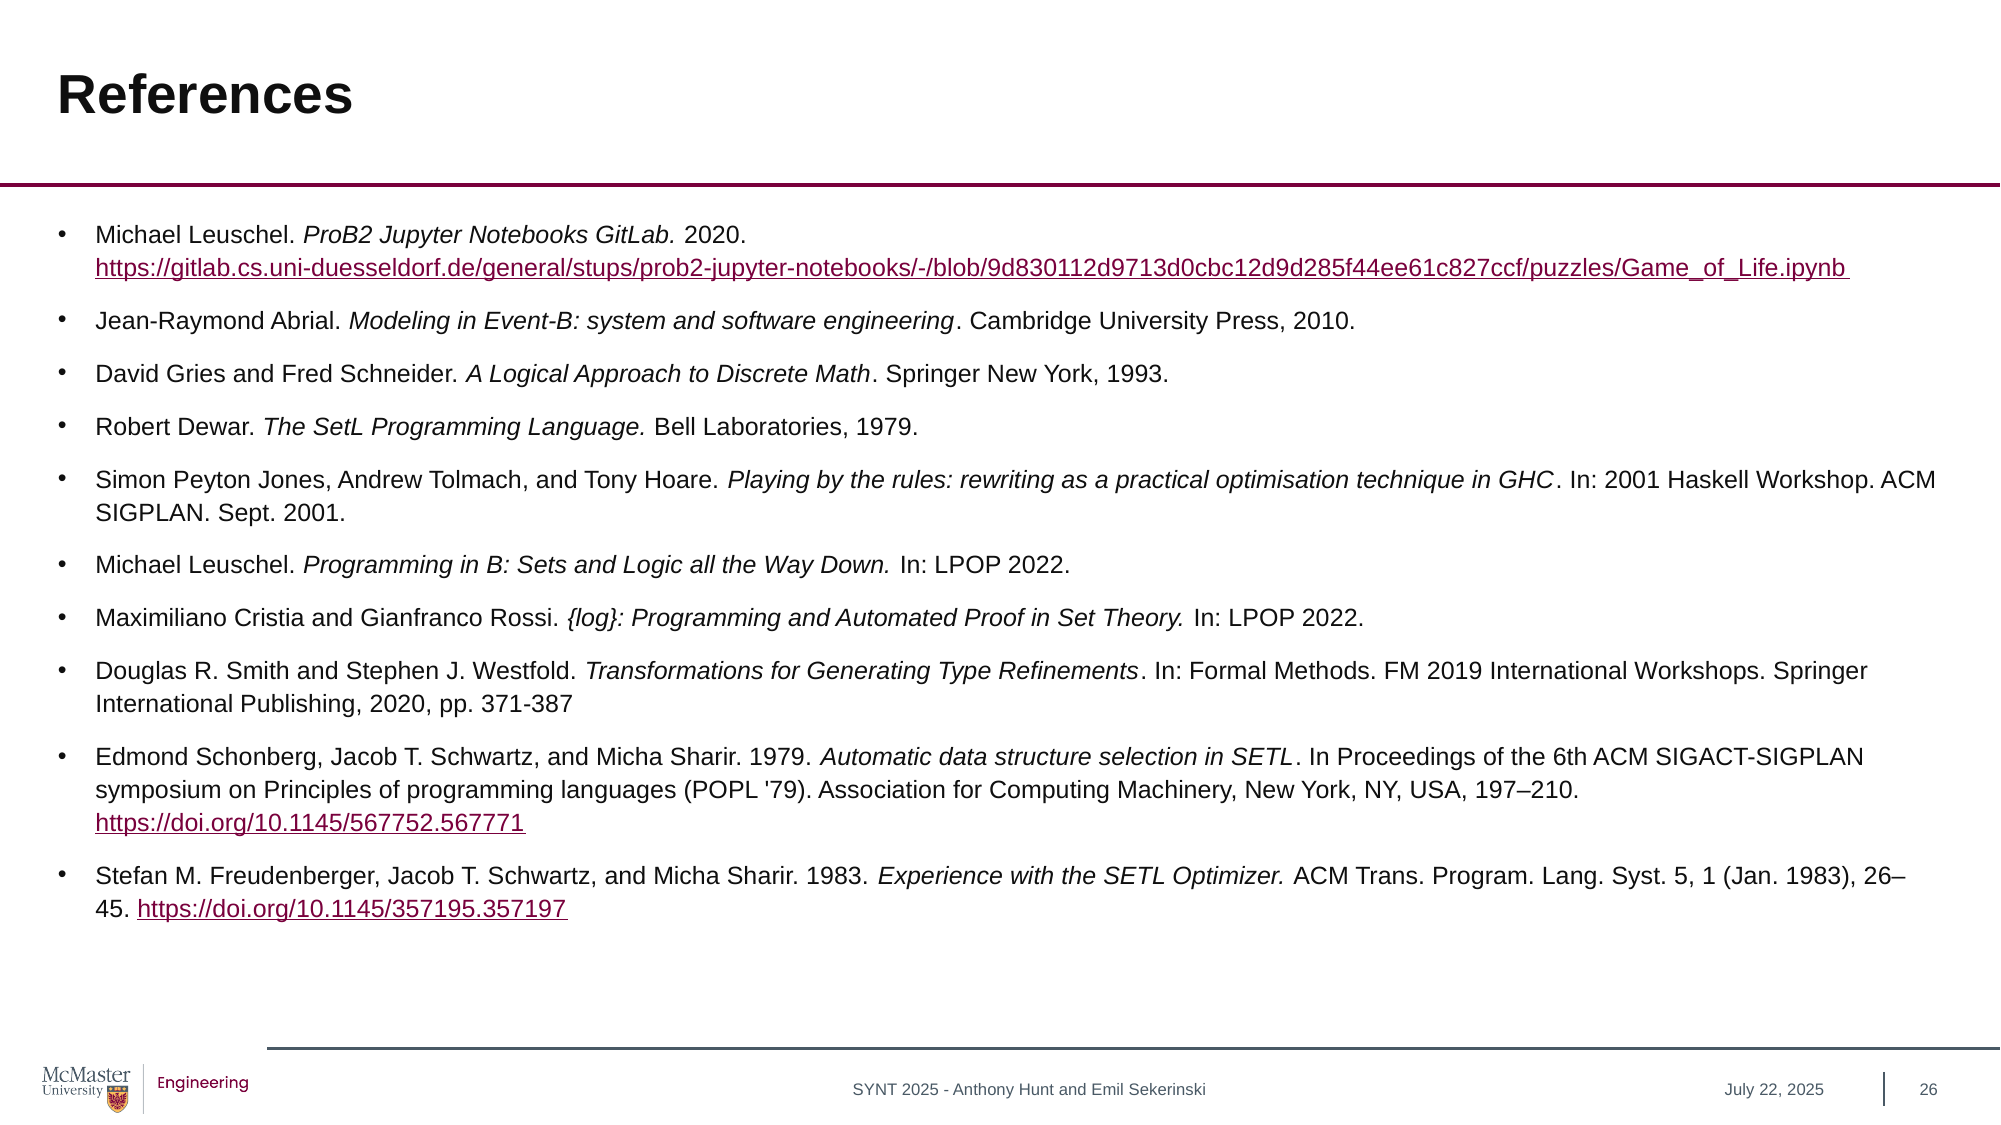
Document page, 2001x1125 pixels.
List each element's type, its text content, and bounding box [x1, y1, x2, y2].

title References [43, 45, 1957, 118]
footer SYNT 2025 - Anthony Hunt and Emil Sekerinski [473, 1071, 1586, 1107]
slide_number 26 [1904, 1071, 1980, 1107]
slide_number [1586, 1071, 1840, 1107]
picture [42, 1064, 248, 1114]
list Michael Leuschel. ProB2 Jupyter Notebooks GitLab. 2020. https://gitlab.cs.uni-duesseldorf.de/general/stups/prob2-jupyter-notebooks/-/blob/9d830112d9713d0cbc12d9d285f44ee61c827ccf/puzzles/Game_of_Life.ipynb Jean-Raymond Abrial. Modeling in Event-B: system and software engineering. Cambridge University Press, 2010. David Gries and Fred Schneider. A Logical Approach to Discrete Math. Springer New York, 1993. Robert Dewar. The SetL Programming Language. Bell Laboratories, 1979. Simon Peyton Jones, Andrew Tolmach, and Tony Hoare. Playing by the rules: rewriting as a practical optimisation technique in GHC. In: 2001 Haskell Workshop. ACM SIGPLAN. Sept. 2001. Michael Leuschel. Programming in B: Sets and Logic all the Way Down. In: LPOP 2022. Maximiliano Cristia and Gianfranco Rossi. {log}: Programming and Automated Proof in Set Theory. In: LPOP 2022. Douglas R. Smith and Stephen J. Westfold. Transformations for Generating Type Refinements. In: Formal Methods. FM 2019 International Workshops. Springer International Publishing, 2020, pp. 371-387 Edmond Schonberg, Jacob T. Schwartz, and Micha Sharir. 1979. Automatic data structure selection in SETL. In Proceedings of the 6th ACM SIGACT-SIGPLAN symposium on Principles of programming languages (POPL '79). Association for Computing Machinery, New York, NY, USA, 197–210. https://doi.org/10.1145/567752.567771 Stefan M. Freudenberger, Jacob T. Schwartz, and Micha Sharir. 1983. Experience with the SETL Optimizer. ACM Trans. Program. Lang. Syst. 5, 1 (Jan. 1983), 26–45. https://doi.org/10.1145/357195.357197 [43, 208, 1957, 1035]
